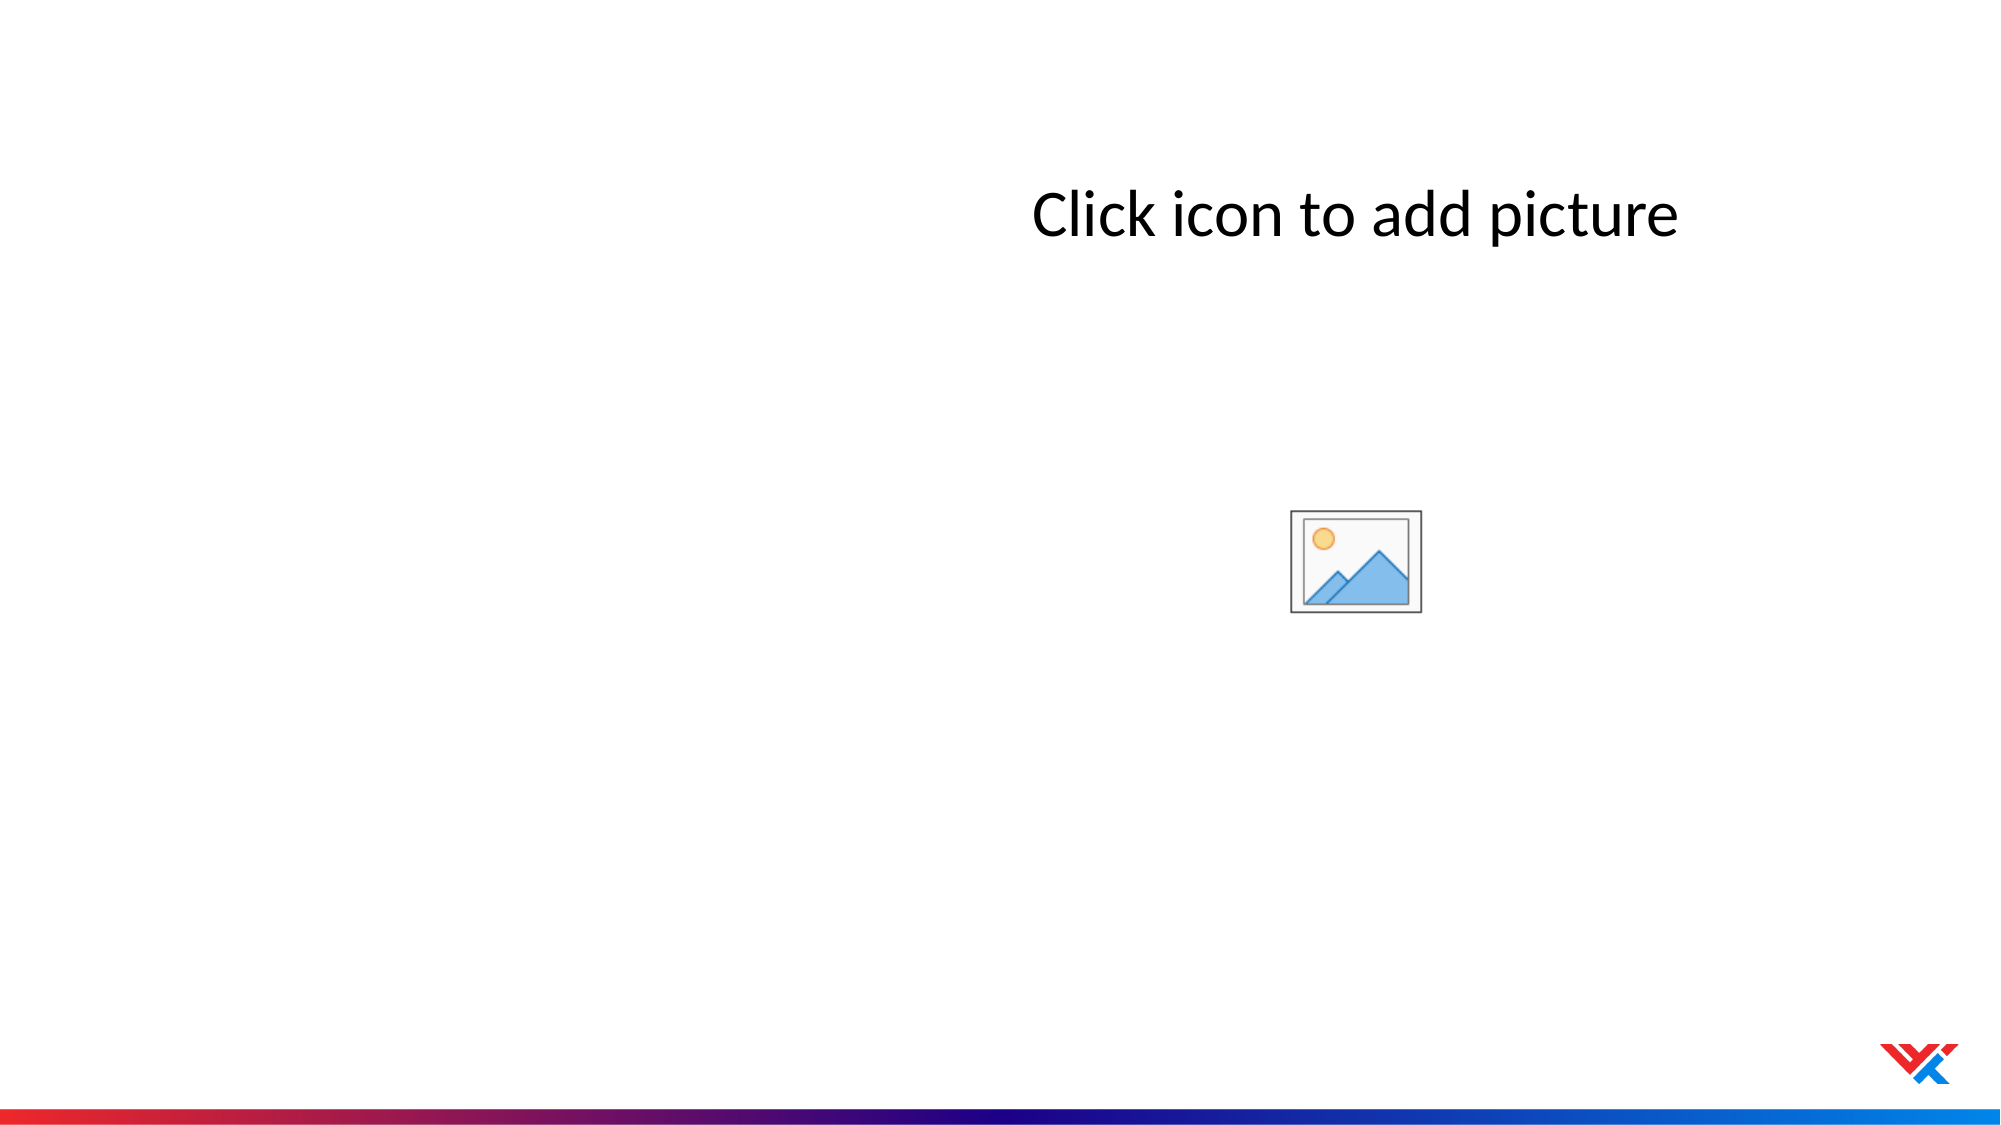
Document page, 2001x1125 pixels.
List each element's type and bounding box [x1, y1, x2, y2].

picture [850, 161, 1863, 962]
picture [0, 1109, 2000, 1125]
